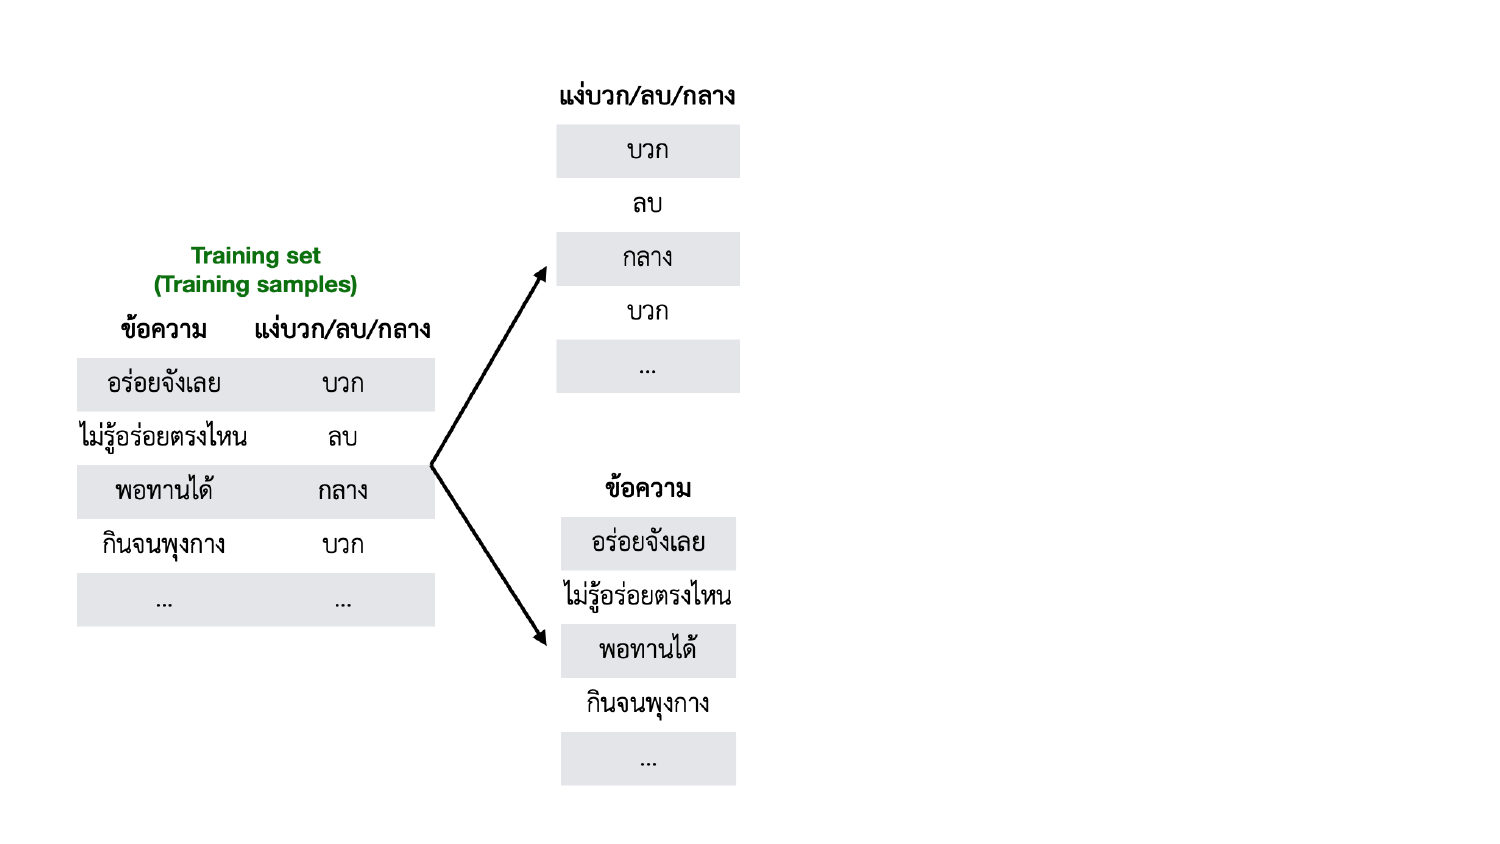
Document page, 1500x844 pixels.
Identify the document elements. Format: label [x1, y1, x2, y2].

picture [24, 24, 1437, 819]
